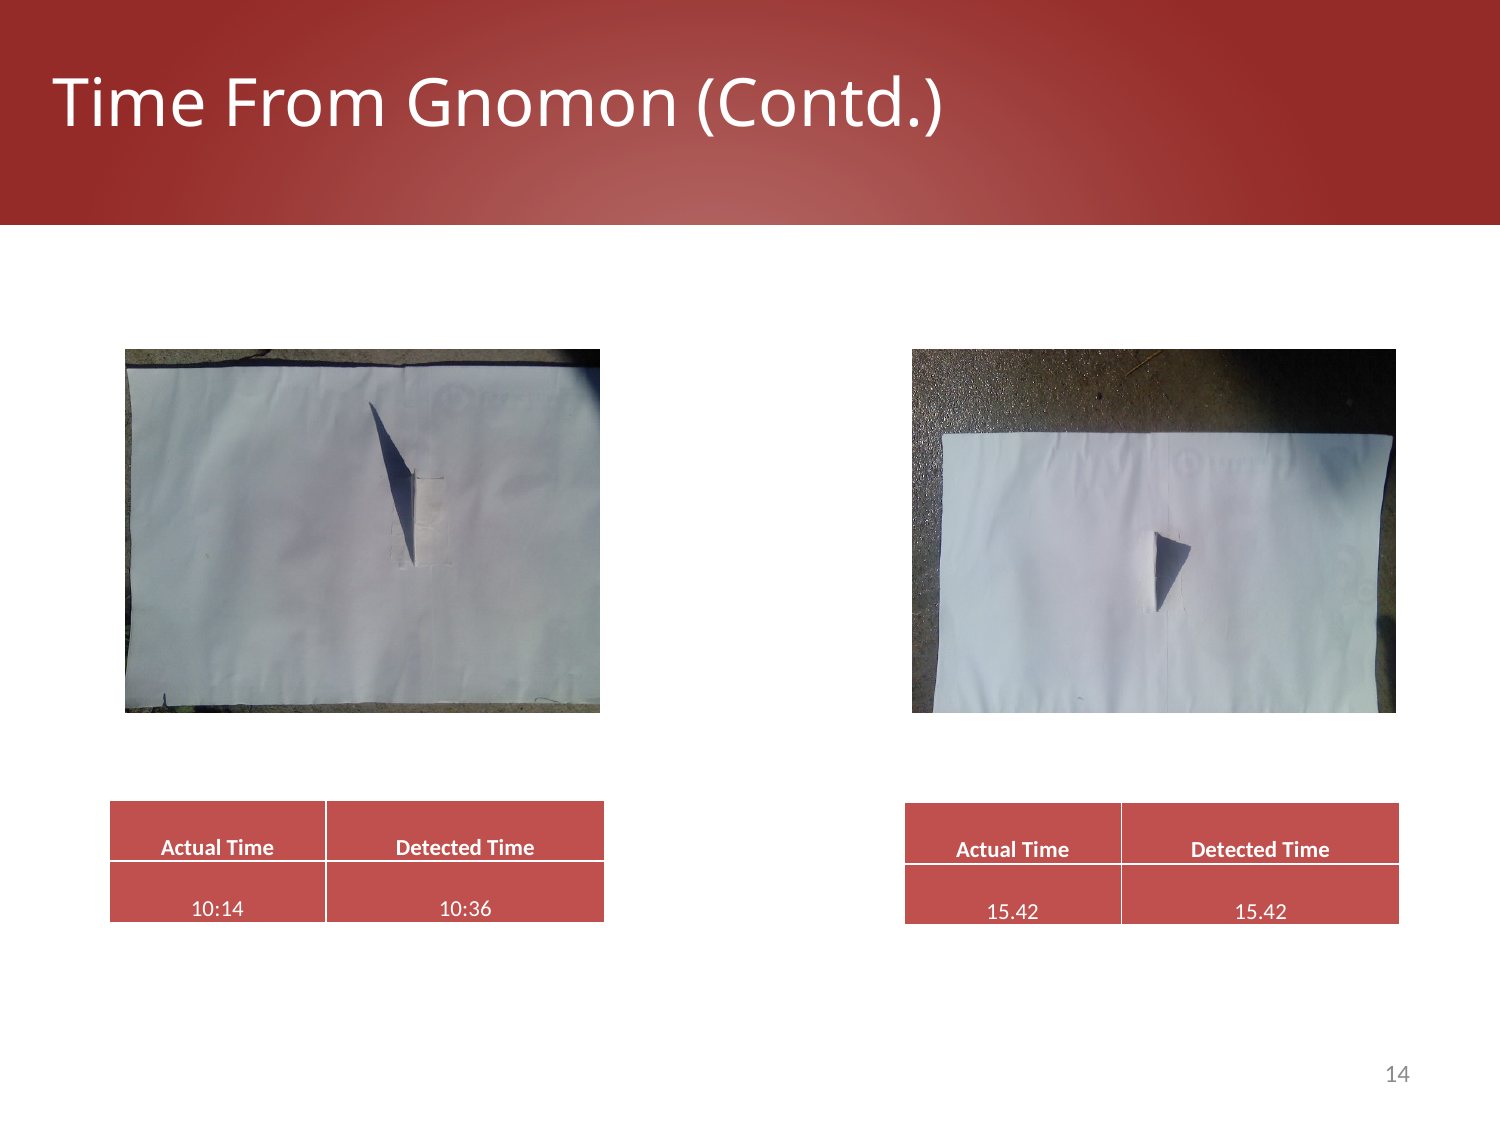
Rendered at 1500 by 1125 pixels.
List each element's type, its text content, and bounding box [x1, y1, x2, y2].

table_header Actual Time [110, 801, 325, 860]
table_cell 10:36 [327, 862, 604, 922]
table_cell 10:14 [110, 862, 325, 922]
title Time From Gnomon (Contd.) [37, 6, 1388, 194]
slide_number 14 [1074, 1042, 1425, 1103]
table_header Detected Time [327, 801, 604, 860]
picture [124, 349, 601, 713]
table_header Detected Time [1122, 803, 1399, 863]
table_cell 15.42 [1122, 865, 1399, 924]
table_header Actual Time [905, 803, 1121, 863]
table_cell 15.42 [905, 865, 1121, 924]
picture [912, 349, 1396, 713]
